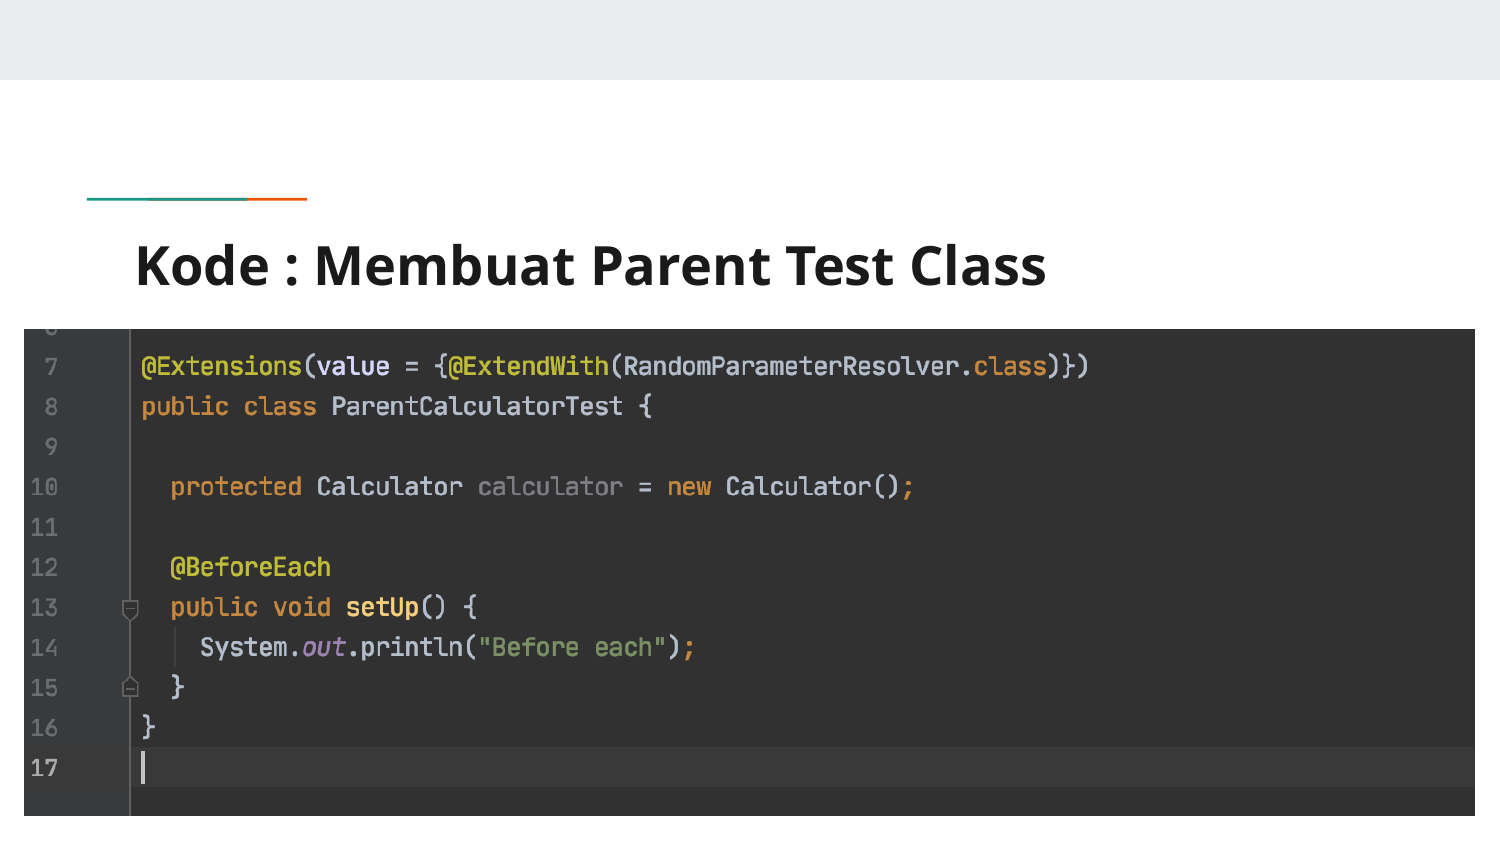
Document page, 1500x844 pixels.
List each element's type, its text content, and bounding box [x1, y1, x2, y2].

title Kode : Membuat Parent Test Class [119, 216, 1381, 305]
picture [24, 328, 1476, 817]
